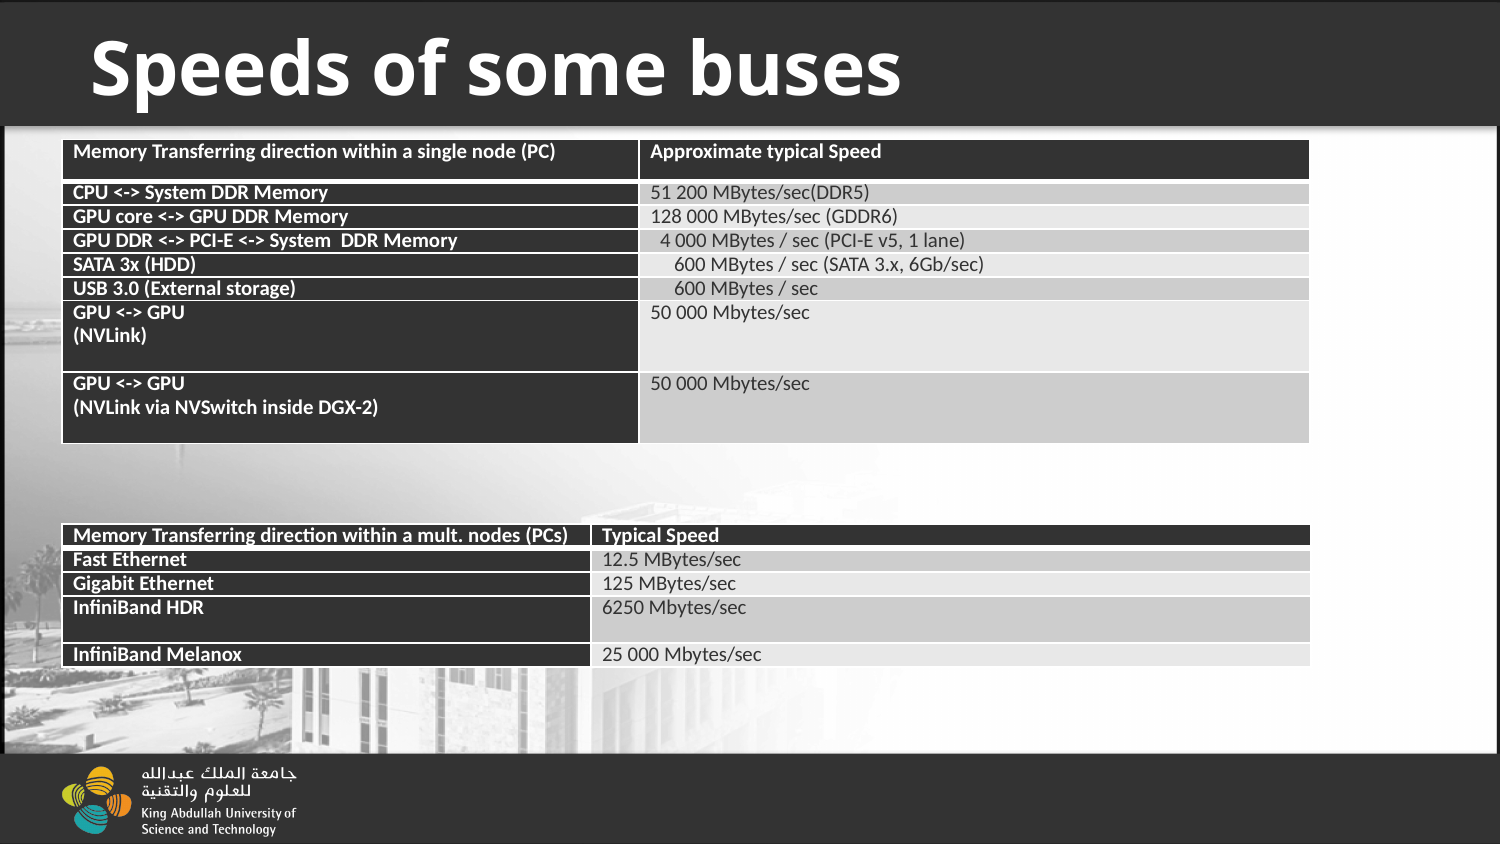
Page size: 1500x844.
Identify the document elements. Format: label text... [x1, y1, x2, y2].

table_cell InfiniBand Melanox [63, 644, 590, 666]
table_cell 600 MBytes / sec (SATA 3.x, 6Gb/sec) [640, 254, 1309, 276]
picture [52, 760, 307, 841]
table_cell Fast Ethernet [63, 551, 590, 571]
text_box [327, 360, 1500, 436]
table_cell 6250 Mbytes/sec [592, 597, 1310, 642]
table_cell 25 000 Mbytes/sec [592, 644, 1310, 666]
table_cell 12.5 MBytes/sec [592, 551, 1310, 571]
table_header Memory Transferring direction within a single node (PC) [63, 140, 638, 179]
table_cell 125 MBytes/sec [592, 573, 1310, 595]
table_cell InfiniBand HDR [63, 597, 590, 642]
table_header Typical Speed [592, 525, 1310, 545]
table_cell 50 000 Mbytes/sec [640, 301, 1309, 360]
table_cell GPU core <-> GPU DDR Memory [63, 206, 638, 228]
table_cell 128 000 MBytes/sec (GDDR6) [640, 206, 1309, 228]
picture [0, 126, 1500, 753]
title Speeds of some buses [75, 5, 1425, 126]
table_cell CPU <-> System DDR Memory [63, 184, 638, 204]
table_cell GPU <-> GPU (NVLink) [63, 301, 638, 371]
table_cell GPU <-> GPU (NVLink via NVSwitch inside DGX-2) [63, 373, 638, 443]
table_cell 50 000 Mbytes/sec [640, 436, 1309, 443]
table_cell GPU DDR <-> PCI-E <-> System DDR Memory [63, 230, 638, 252]
table_header Memory Transferring direction within a mult. nodes (PCs) [63, 525, 590, 545]
table_header Approximate typical Speed [640, 140, 1309, 179]
table_cell Gigabit Ethernet [63, 573, 590, 595]
table_cell SATA 3x (HDD) [63, 254, 638, 276]
table_cell 4 000 MBytes / sec (PCI-E v5, 1 lane) [640, 230, 1309, 252]
table_cell 51 200 MBytes/sec(DDR5) [640, 184, 1309, 204]
table_cell 600 MBytes / sec [640, 278, 1309, 300]
table_cell USB 3.0 (External storage) [63, 278, 638, 300]
